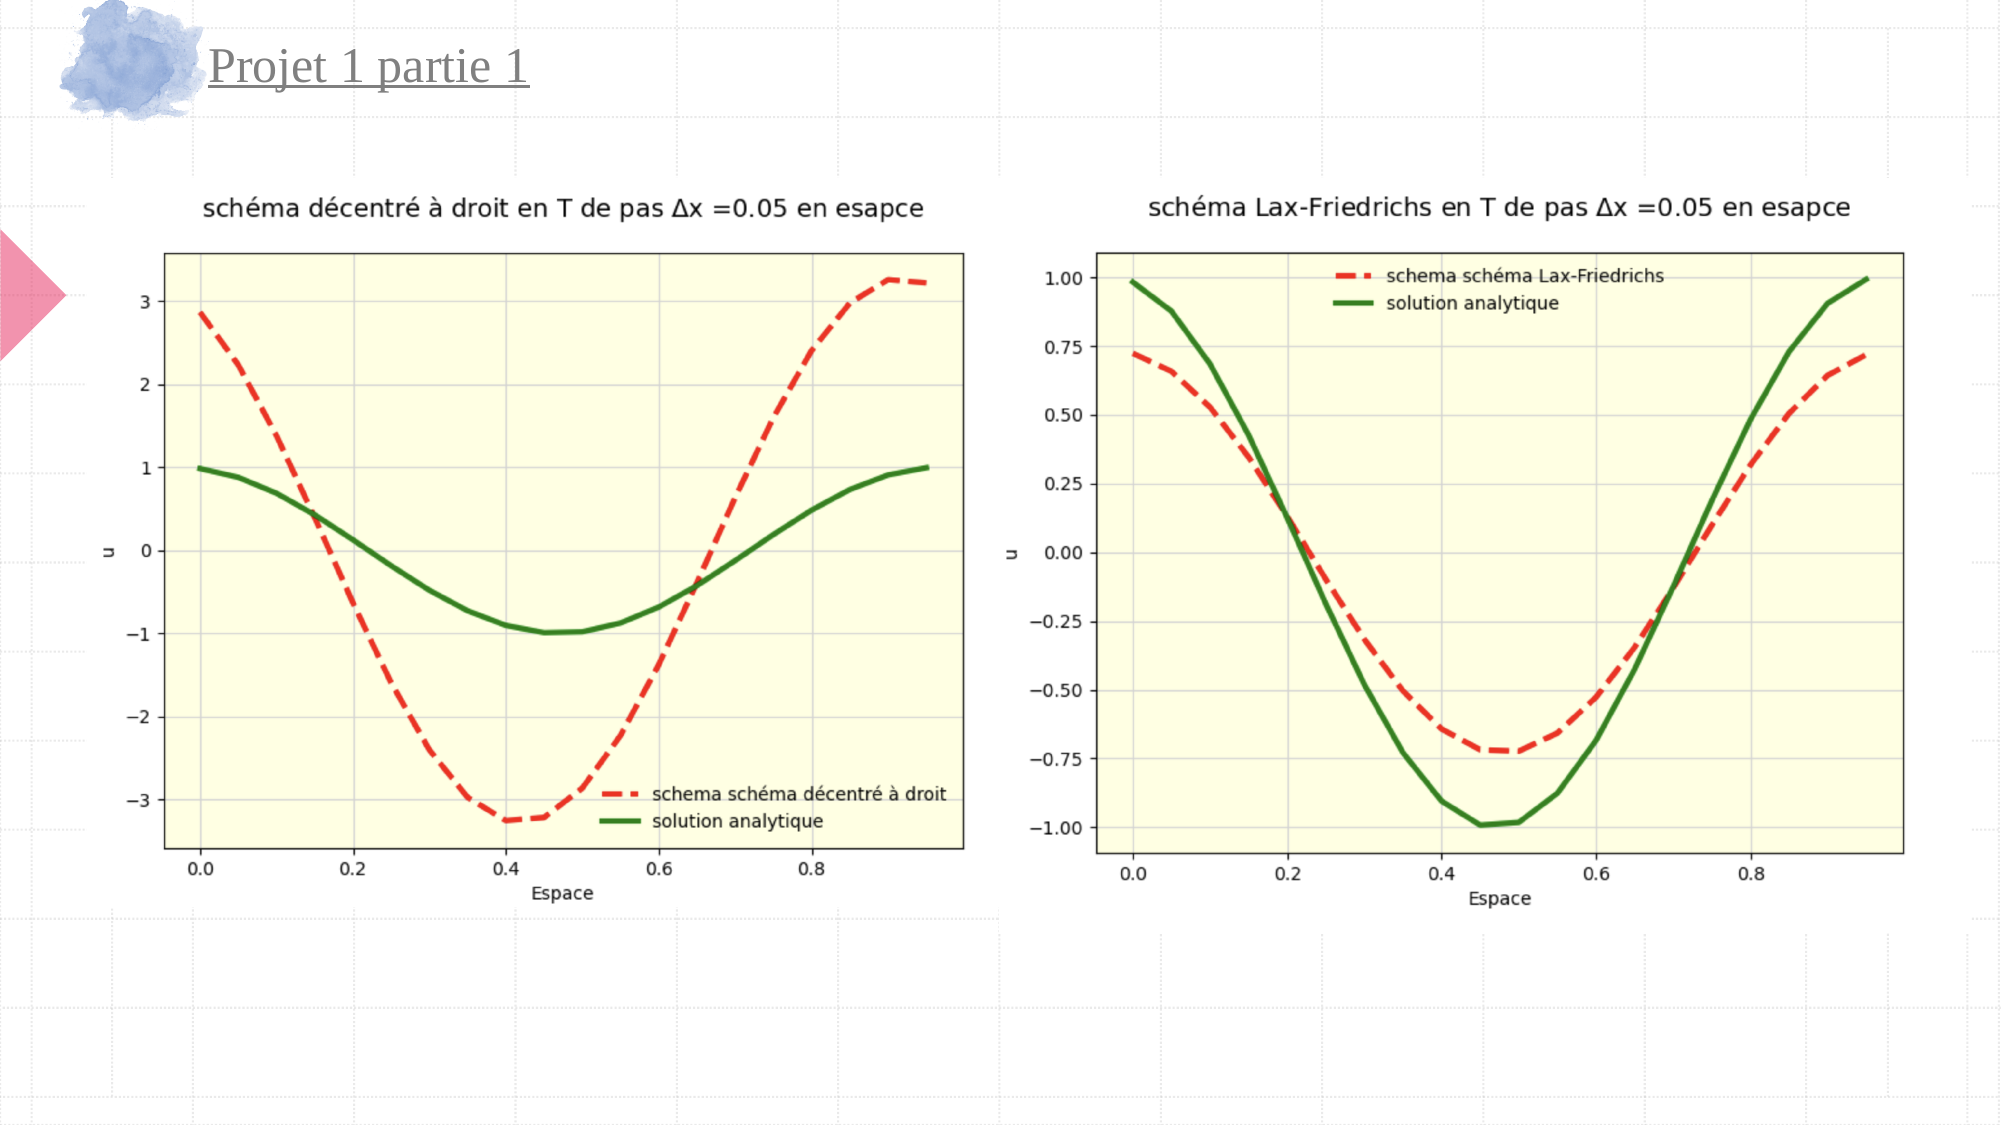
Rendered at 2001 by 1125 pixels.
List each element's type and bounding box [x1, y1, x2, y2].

picture [87, 178, 1971, 933]
text_box [59, 0, 671, 130]
